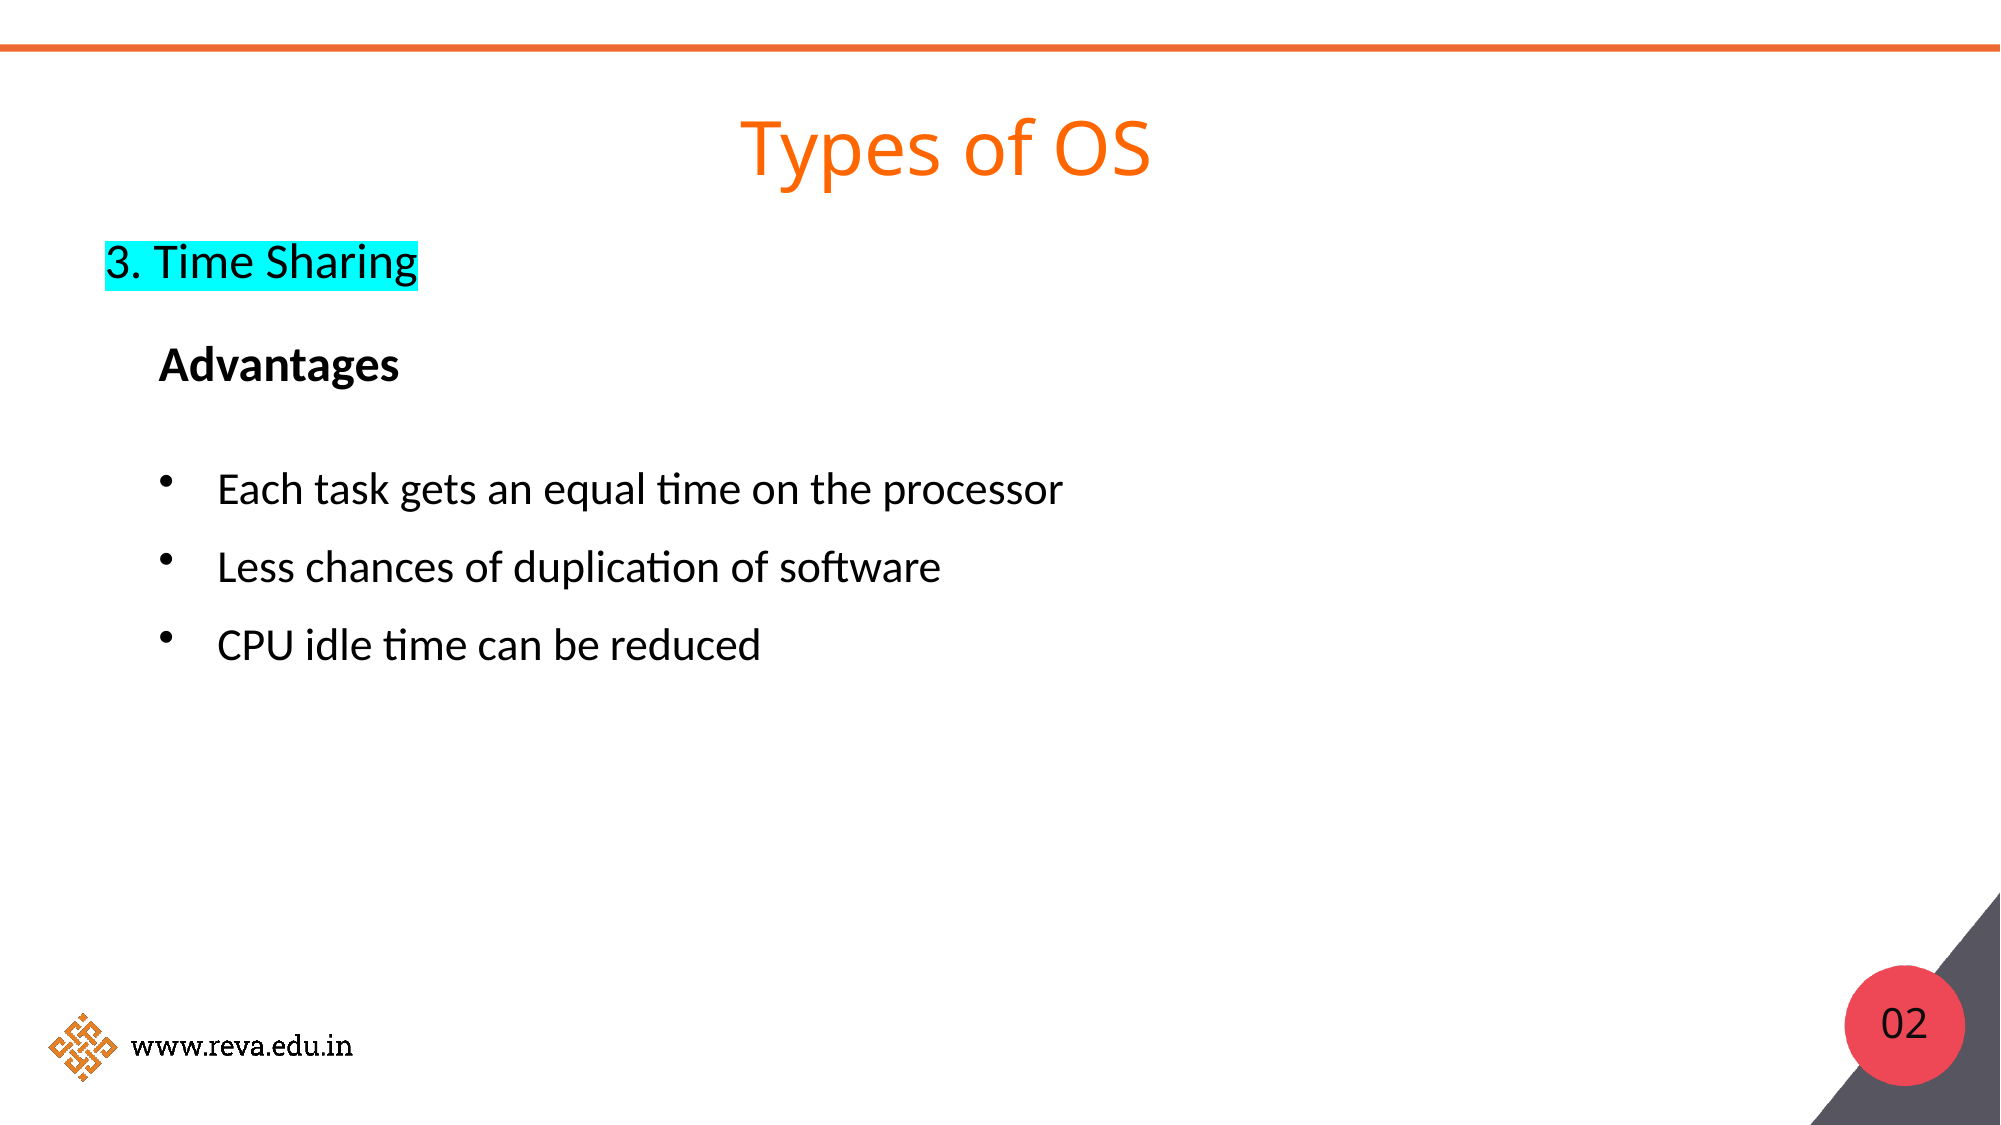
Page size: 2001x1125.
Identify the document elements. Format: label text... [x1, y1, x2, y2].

picture [31, 1003, 366, 1092]
picture [1801, 882, 2000, 1125]
text_box 02 [1865, 989, 1944, 1054]
text_box Advantages Each task gets an equal time on the processor Less chances of duplication of software CPU idle time can be reduced [144, 323, 1144, 678]
title Types of OS [725, 51, 1199, 240]
text_box 3. Time Sharing [90, 190, 1090, 296]
